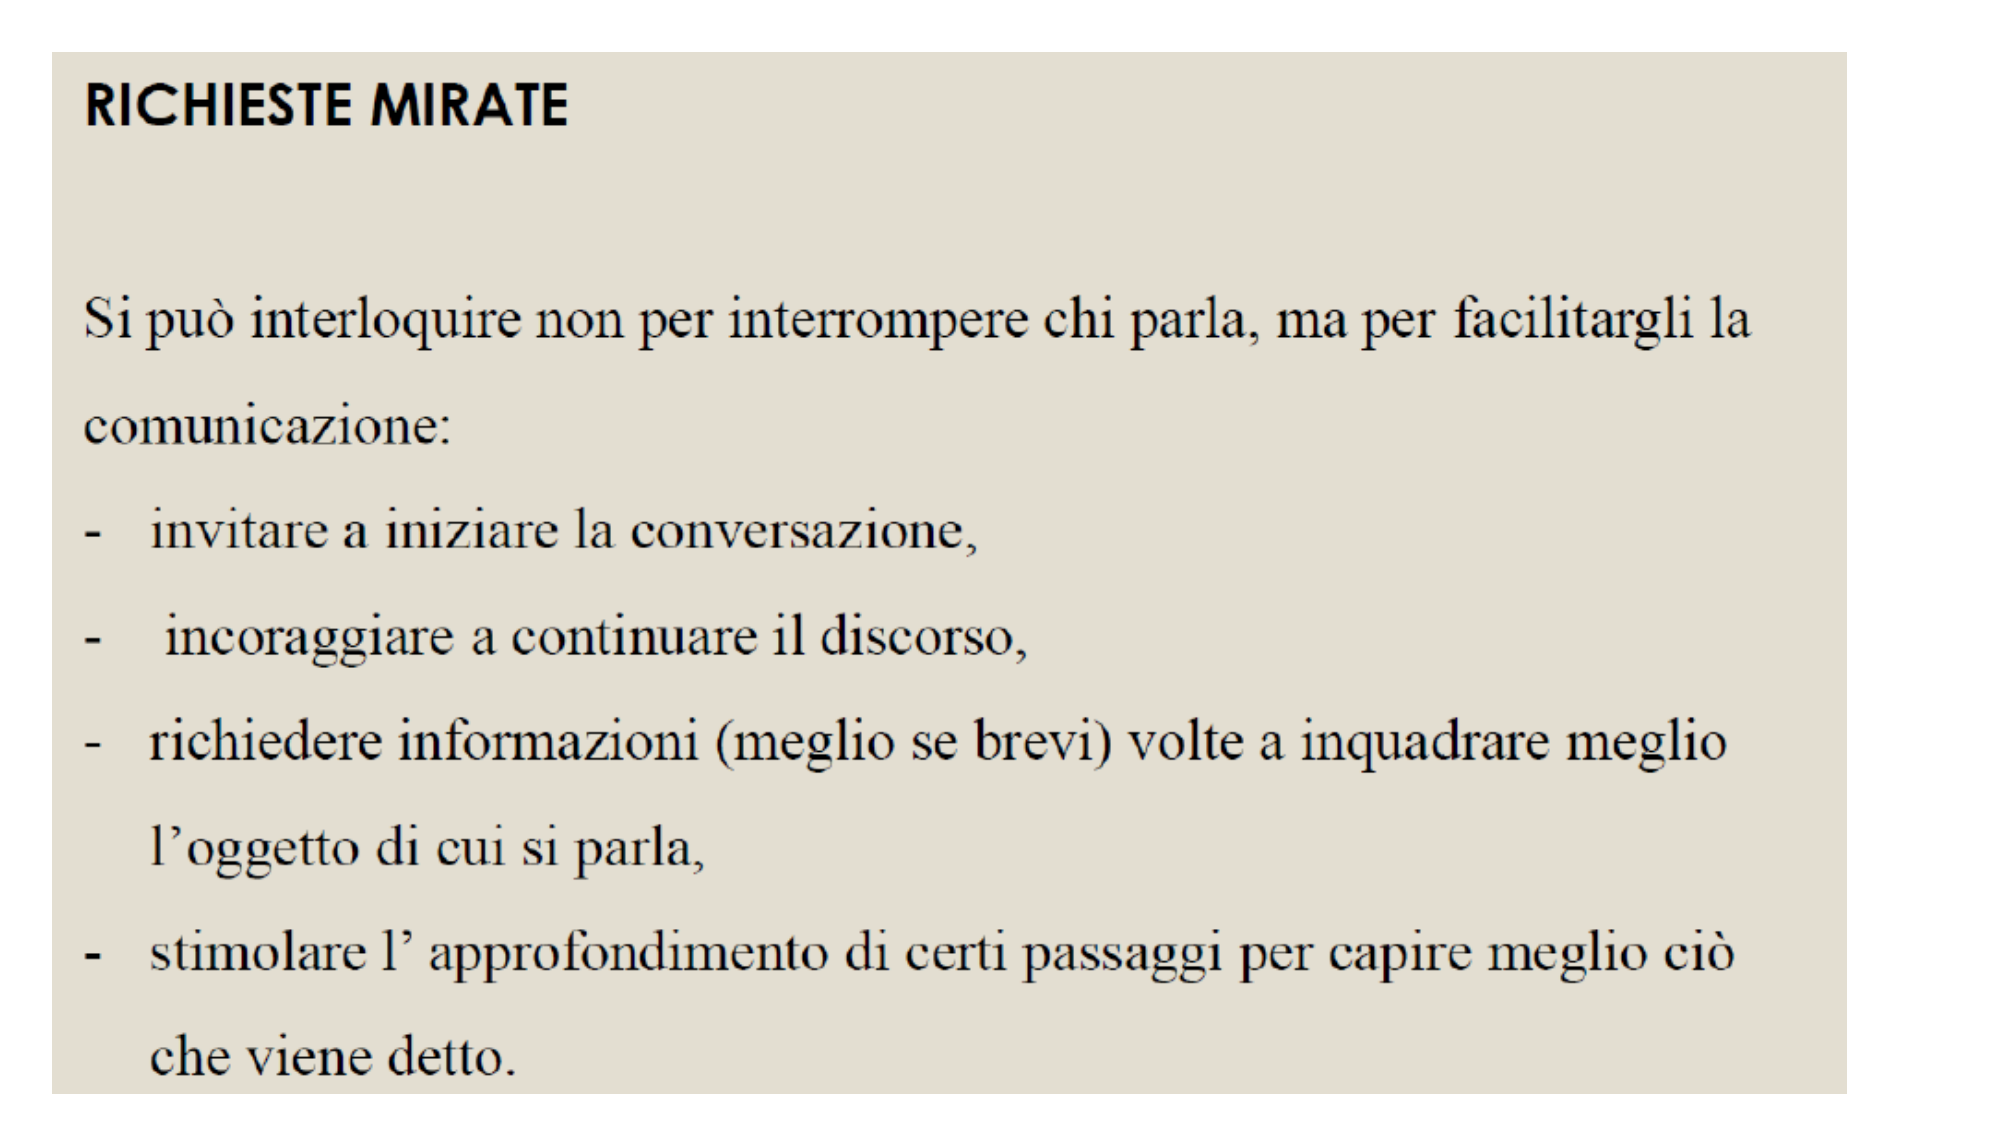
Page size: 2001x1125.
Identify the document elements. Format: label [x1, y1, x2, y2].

picture [51, 51, 1847, 1095]
